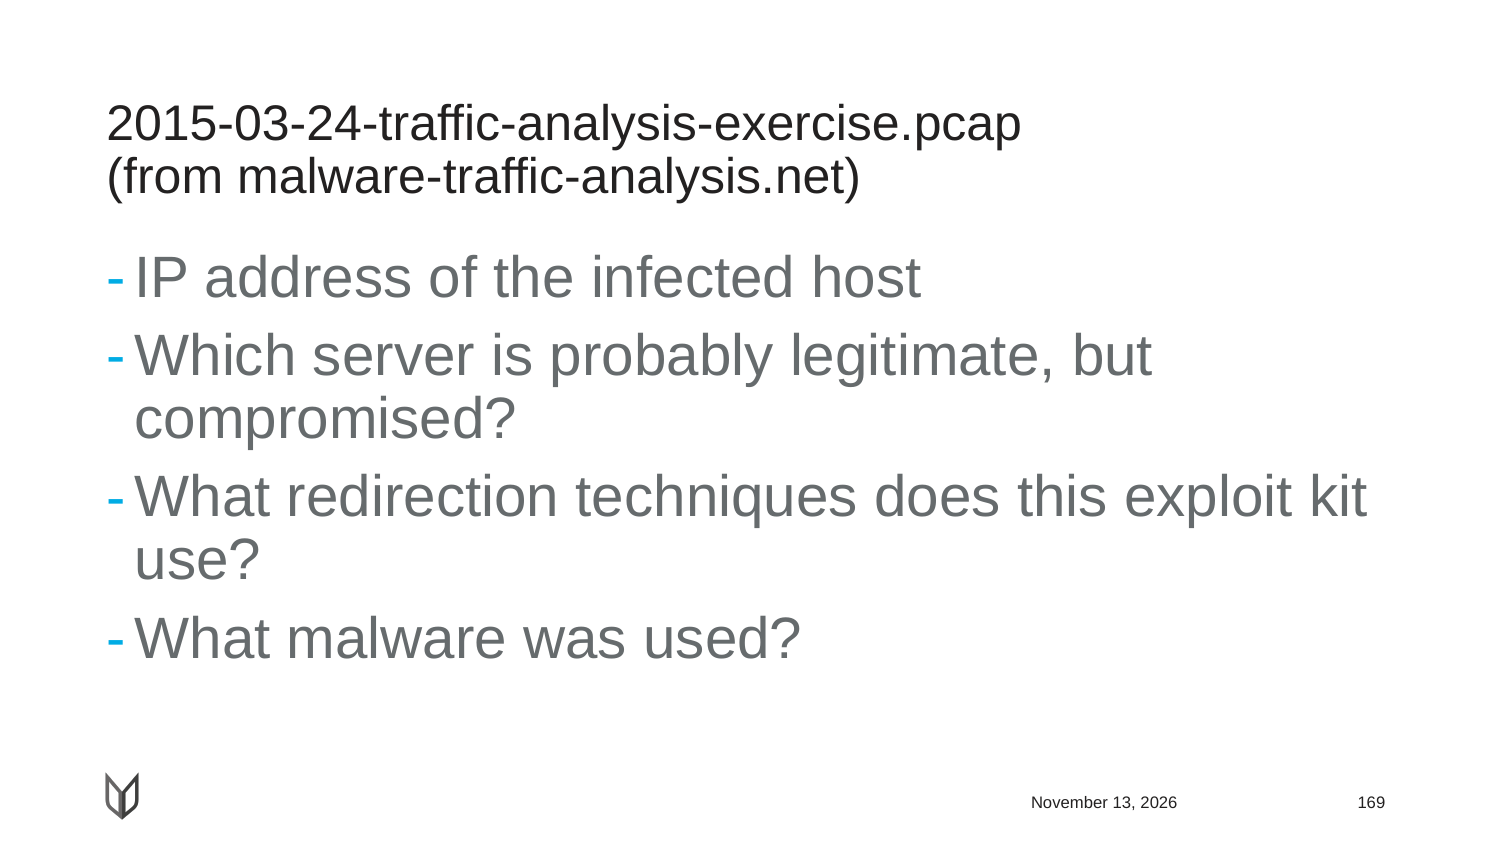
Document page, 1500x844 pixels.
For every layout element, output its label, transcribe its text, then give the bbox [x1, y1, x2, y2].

title 2015-03-24-traffic-analysis-exercise.pcap (from malware-traffic-analysis.net) [106, 96, 1400, 220]
list IP address of the infected host Which server is probably legitimate, but compromised? What redirection techniques does this exploit kit use? What malware was used? [106, 246, 1400, 768]
picture [105, 772, 139, 820]
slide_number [1016, 784, 1324, 815]
slide_number 169 [1324, 784, 1400, 815]
